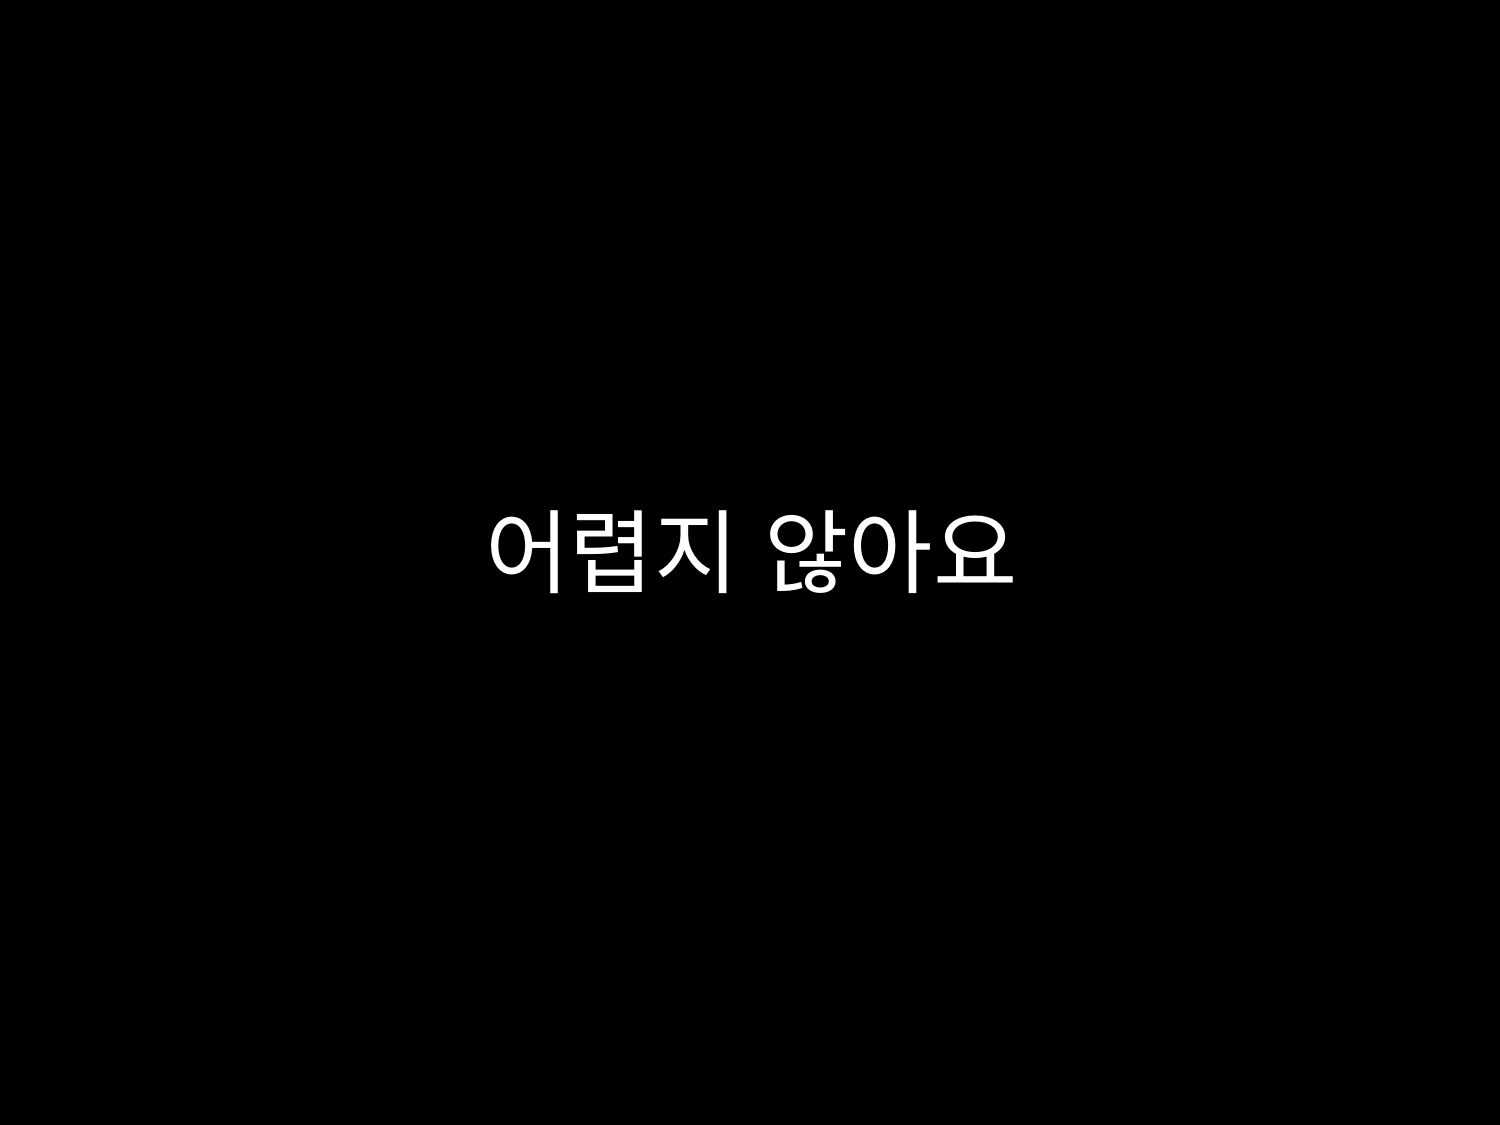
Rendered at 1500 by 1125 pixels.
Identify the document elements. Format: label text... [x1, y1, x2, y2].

title 어렵지 않아요 [76, 456, 1427, 644]
